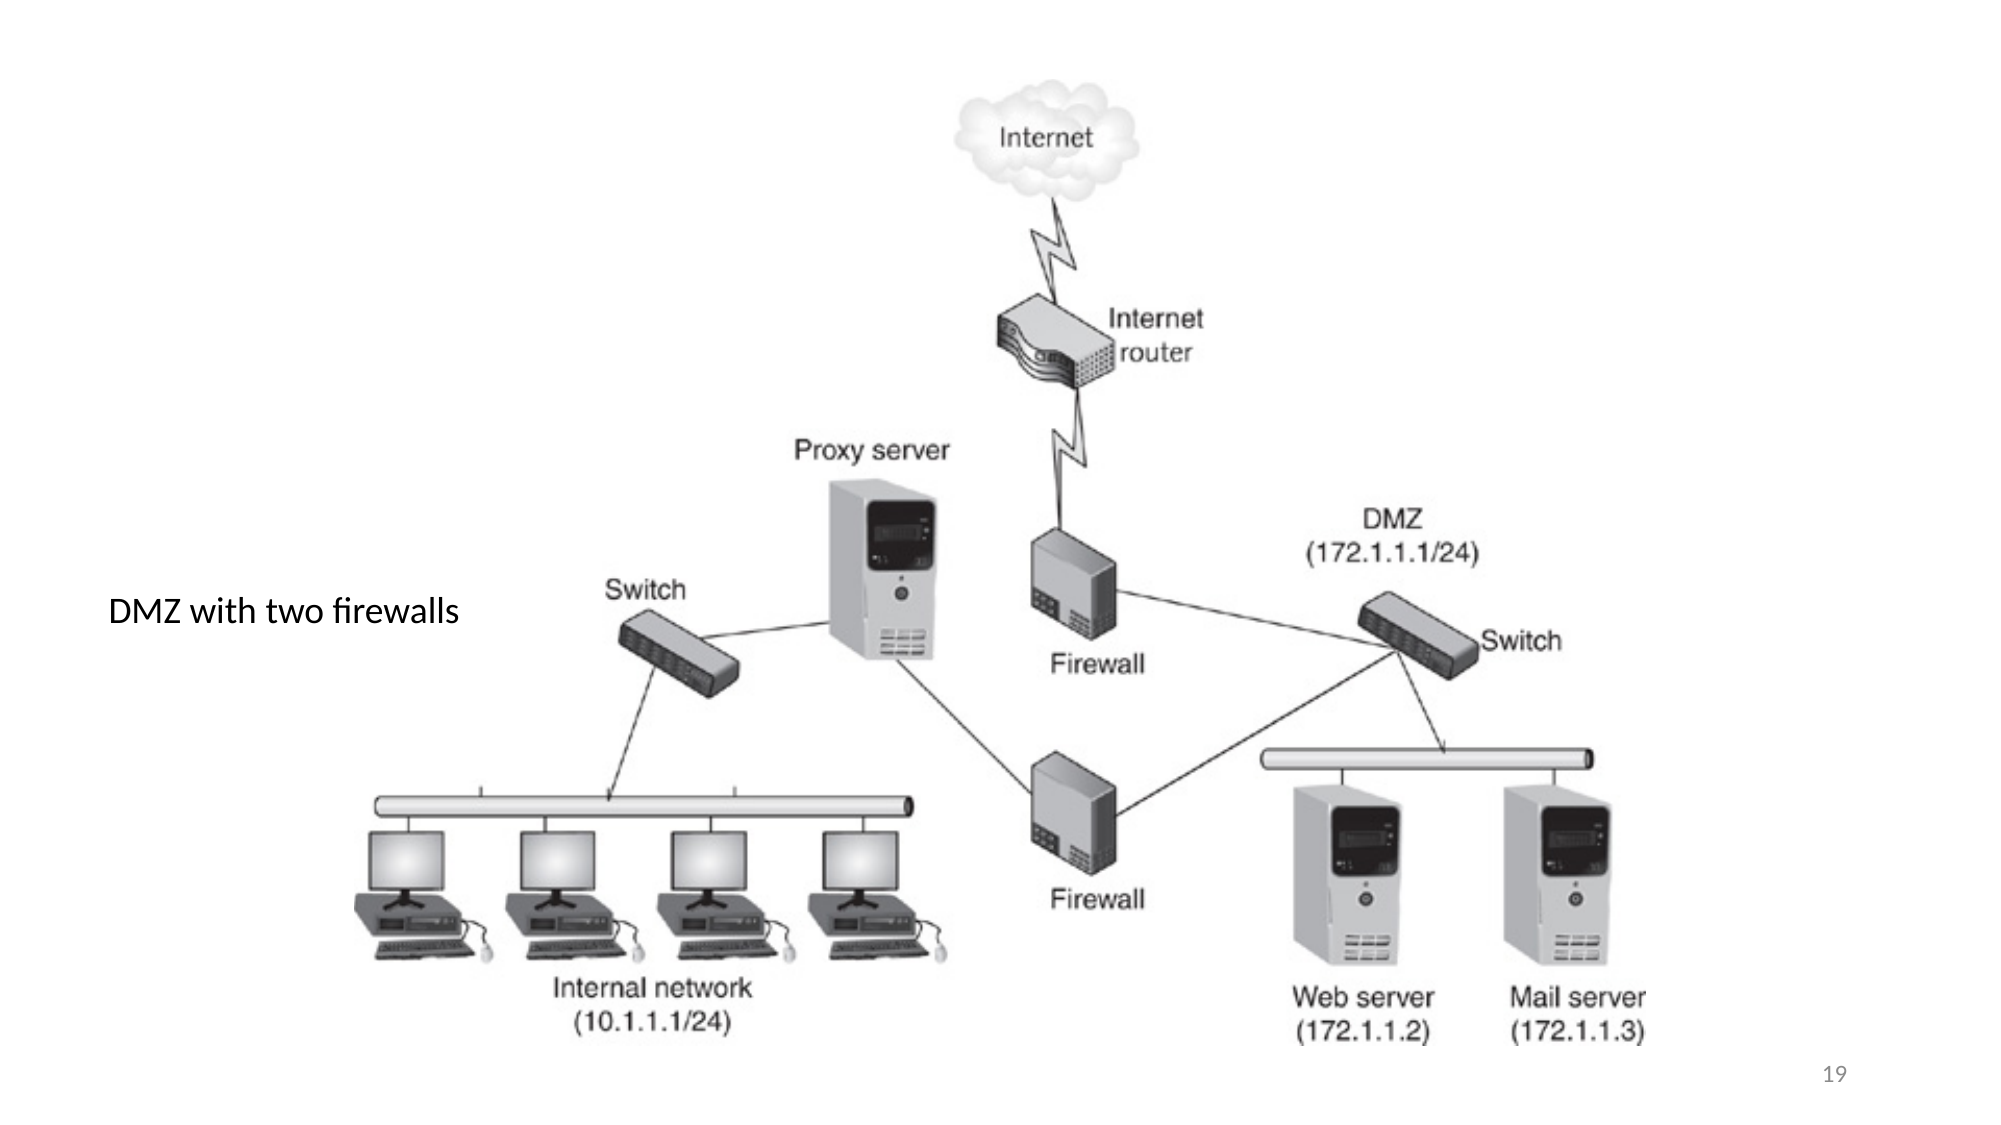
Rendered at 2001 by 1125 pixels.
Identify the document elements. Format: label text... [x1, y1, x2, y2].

text_box DMZ with two firewalls [93, 578, 354, 638]
slide_number 19 [1412, 1042, 1863, 1103]
picture [354, 79, 1646, 1046]
